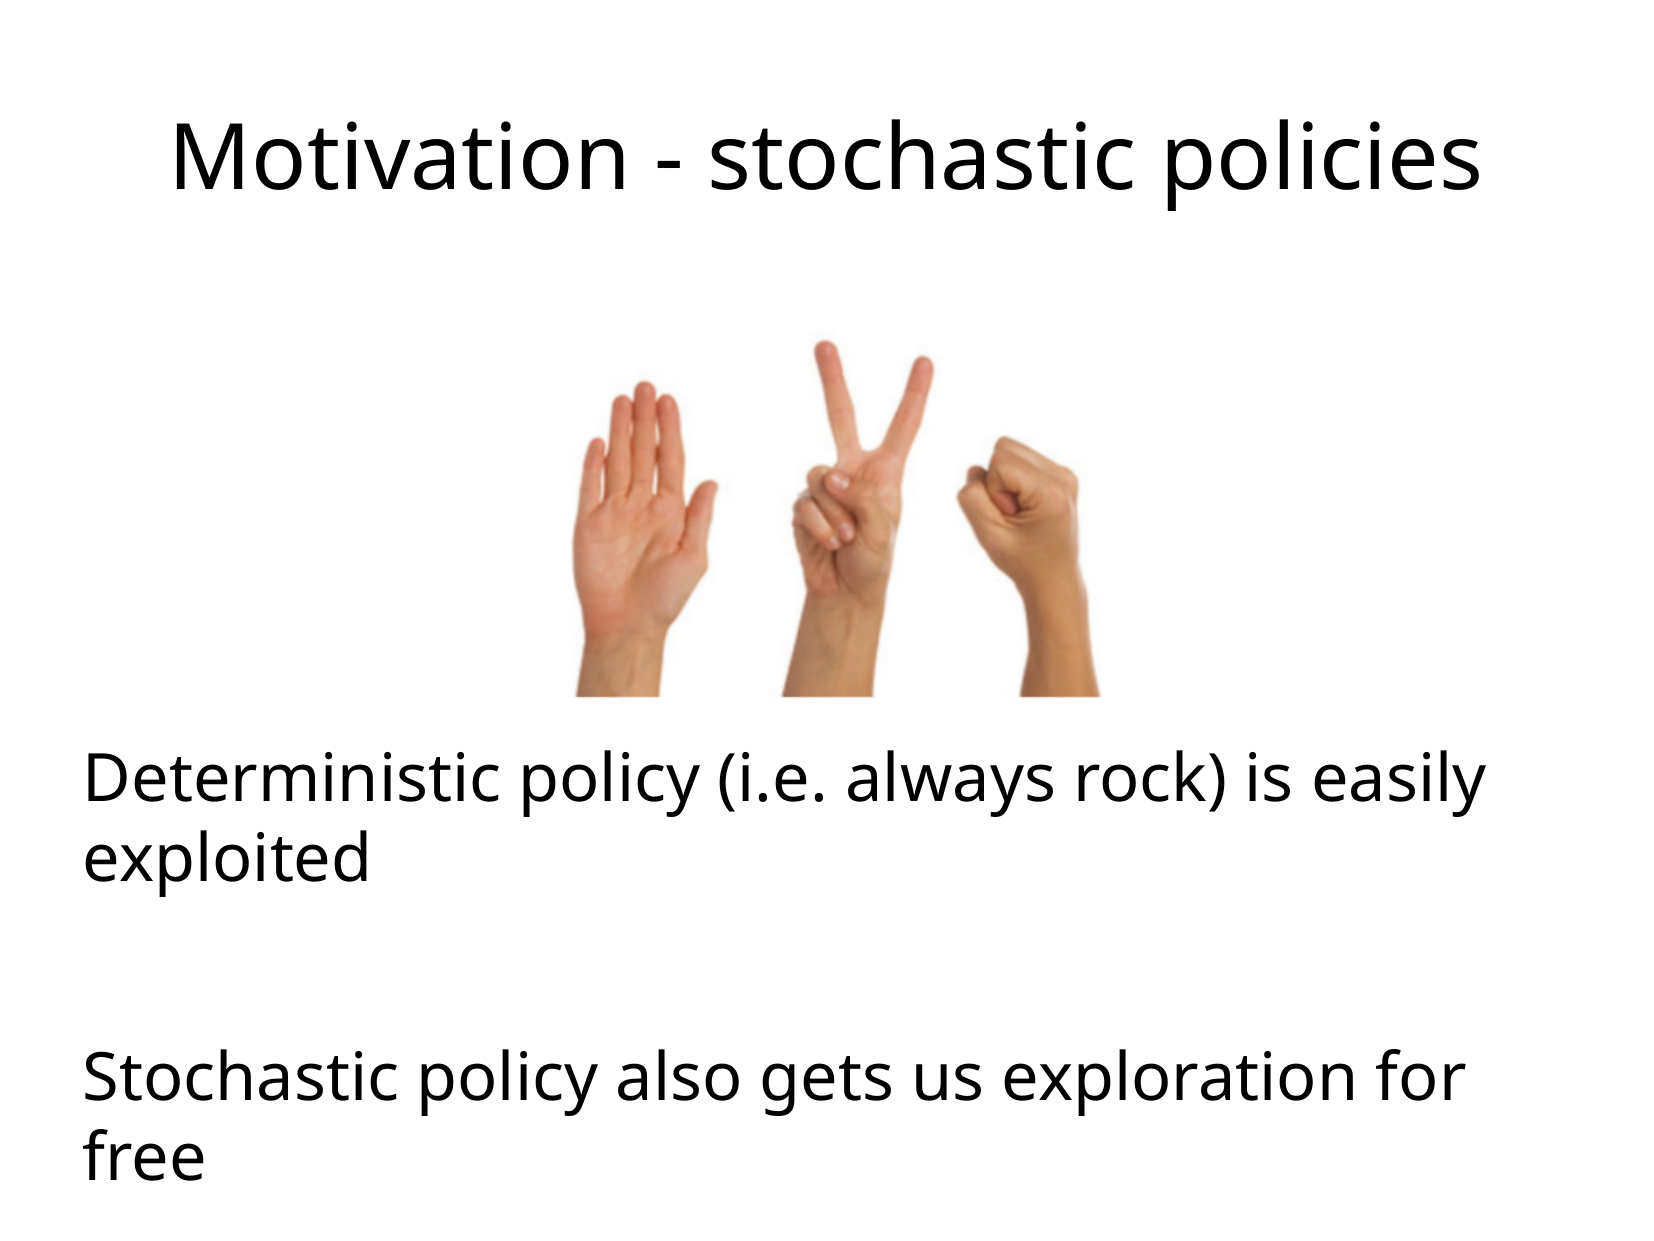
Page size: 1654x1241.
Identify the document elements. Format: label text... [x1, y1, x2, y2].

picture [511, 323, 1143, 727]
list Deterministic policy (i.e. always rock) is easily exploited Stochastic policy also gets us exploration for free [82, 734, 1571, 1156]
title Motivation - stochastic policies [82, 49, 1571, 257]
